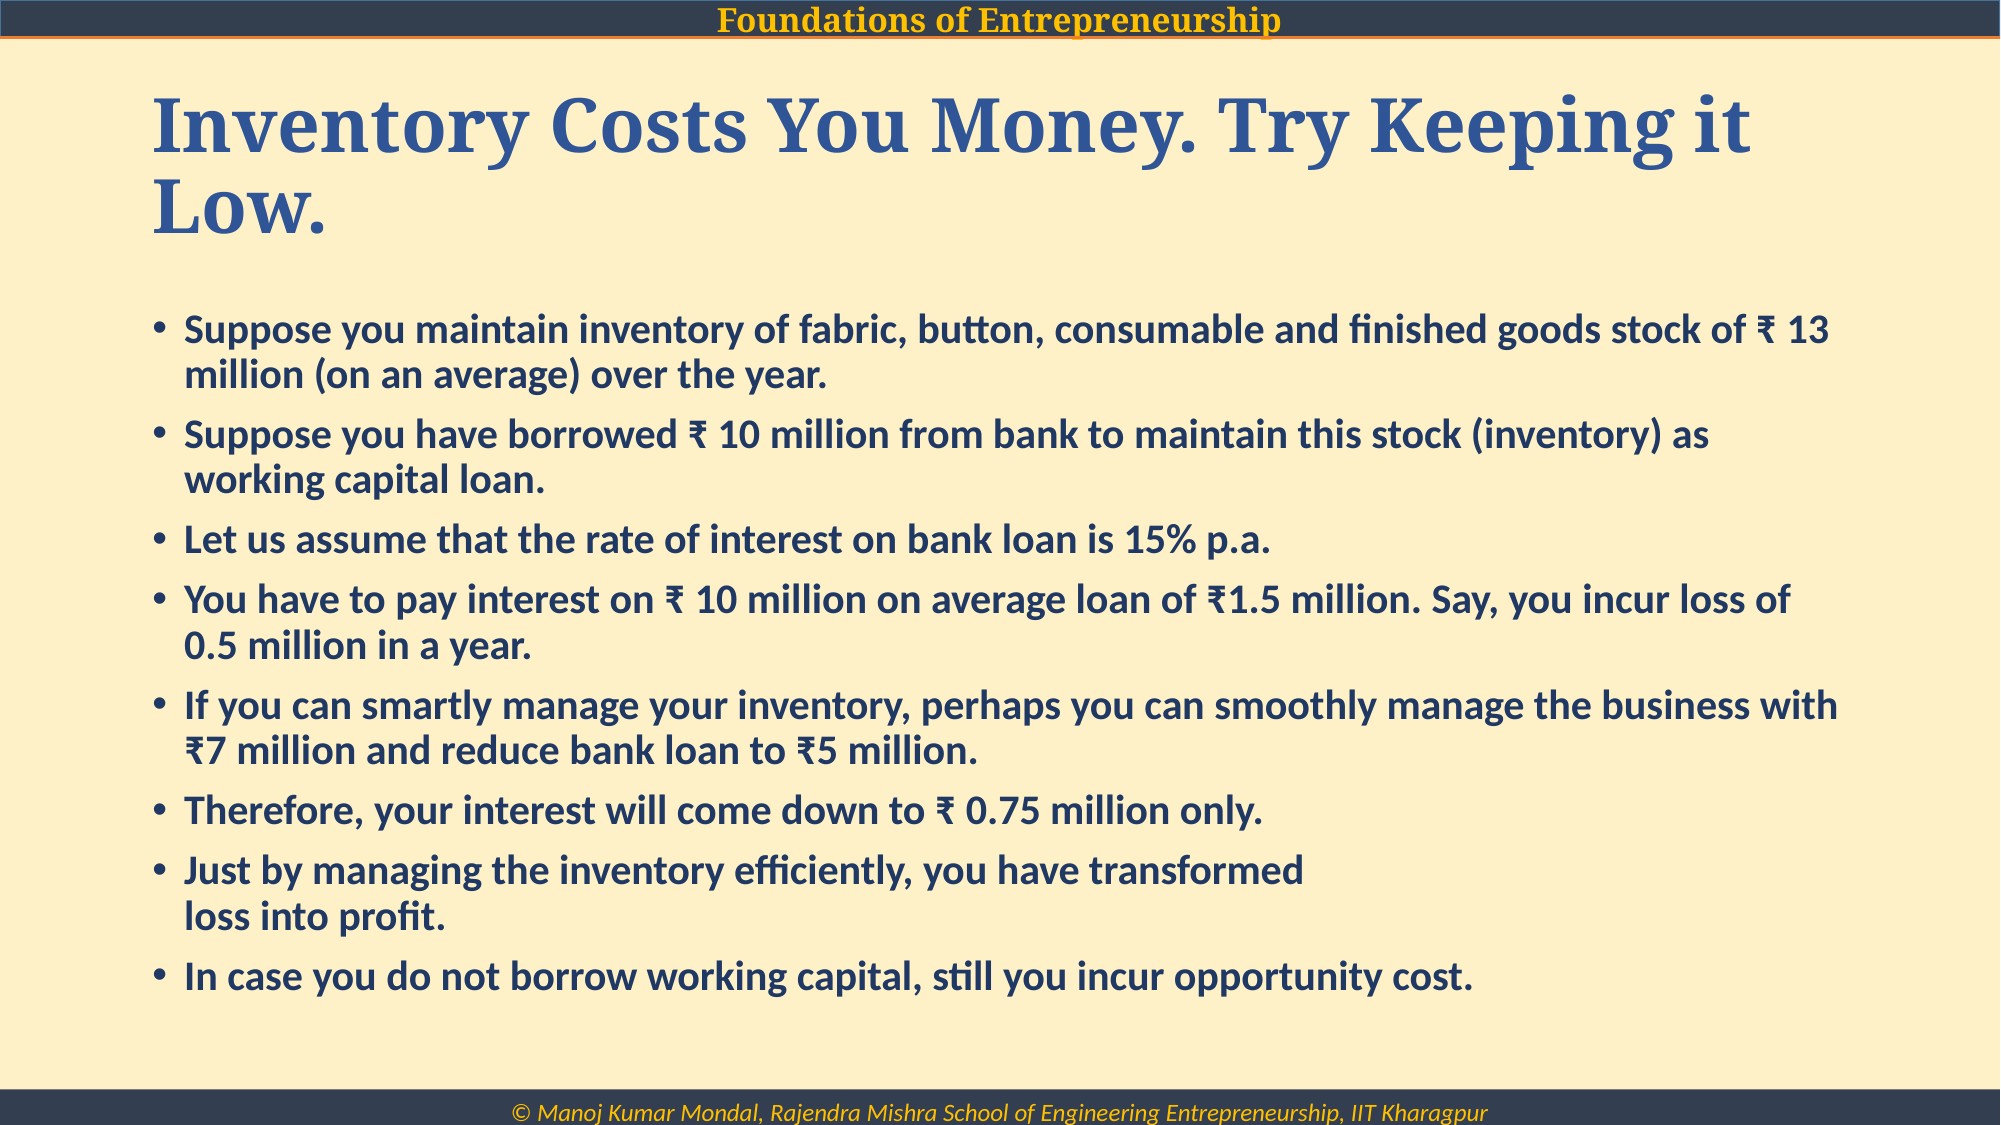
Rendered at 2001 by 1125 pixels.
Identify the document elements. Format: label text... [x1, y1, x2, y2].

list Suppose you maintain inventory of fabric, button, consumable and finished goods stock of ₹ 13 million (on an average) over the year. Suppose you have borrowed ₹ 10 million from bank to maintain this stock (inventory) as working capital loan. Let us assume that the rate of interest on bank loan is 15% p.a. You have to pay interest on ₹ 10 million on average loan of ₹1.5 million. Say, you incur loss of 0.5 million in a year. If you can smartly manage your inventory, perhaps you can smoothly manage the business with ₹7 million and reduce bank loan to ₹5 million. Therefore, your interest will come down to ₹ 0.75 million only. Just by managing the inventory efficiently, you have transformed loss into profit. In case you do not borrow working capital, still you incur opportunity cost. [137, 299, 1863, 1014]
title Inventory Costs You Money. Try Keeping it Low. [137, 59, 1863, 278]
